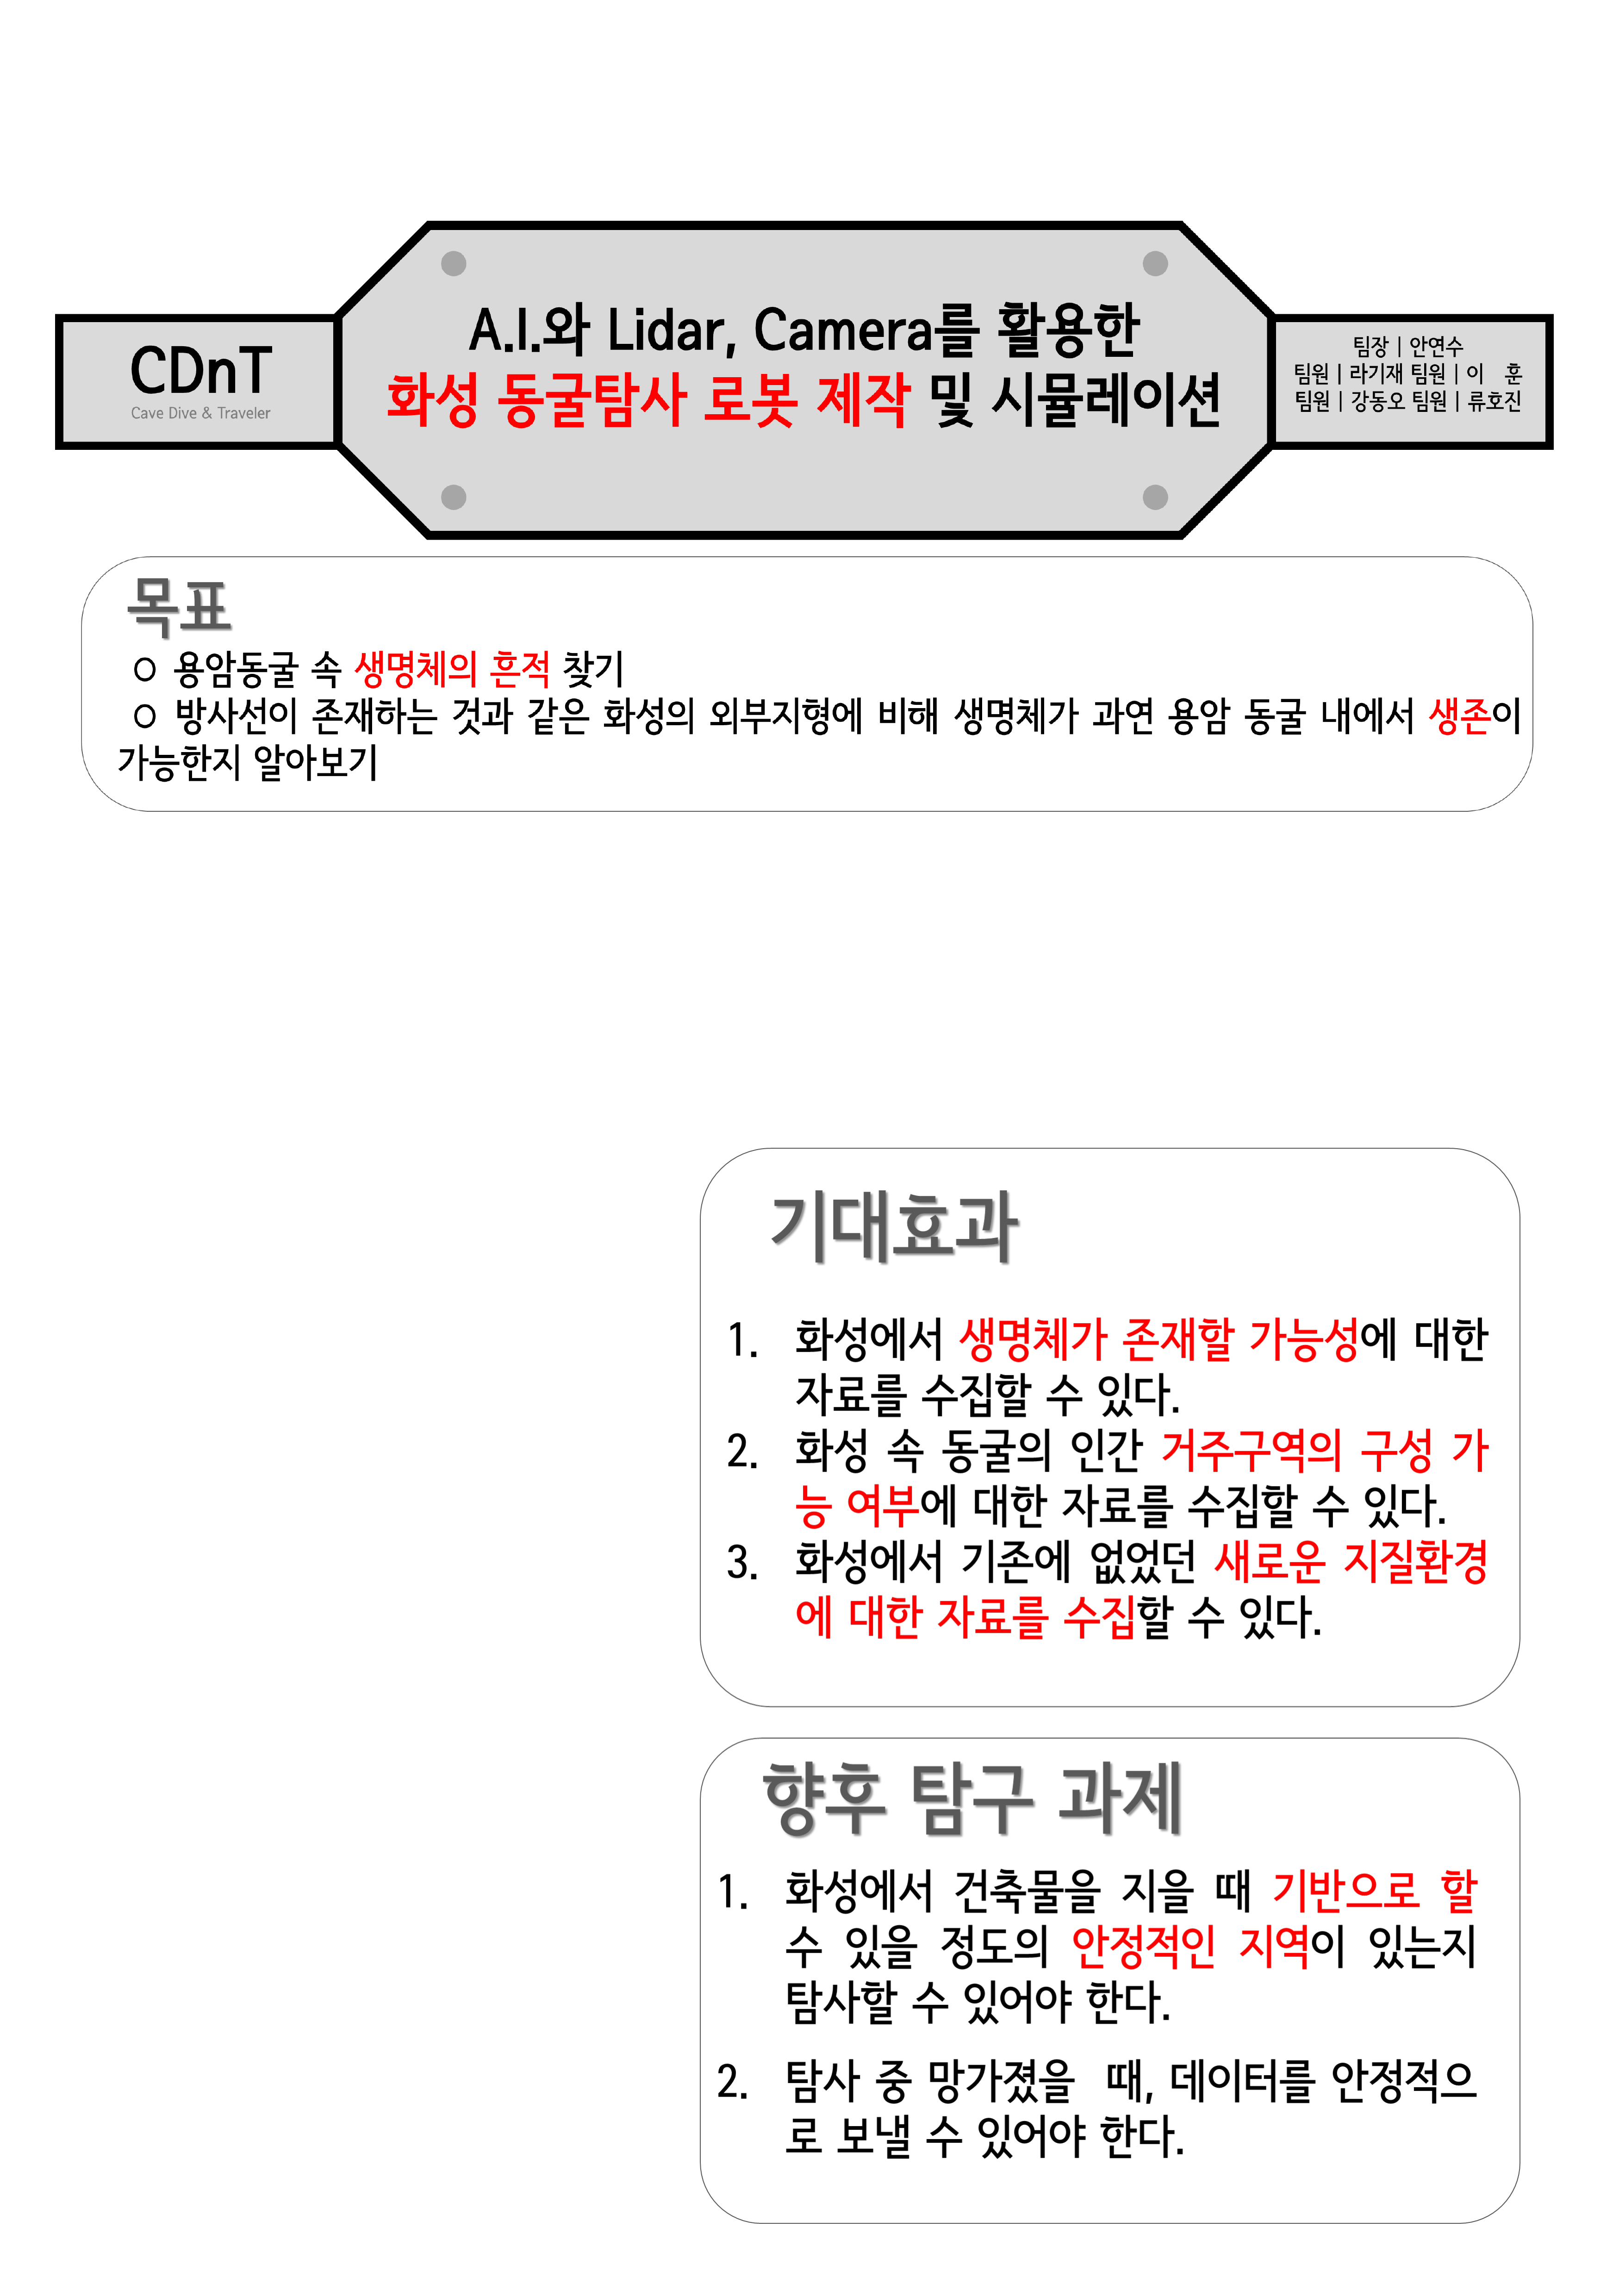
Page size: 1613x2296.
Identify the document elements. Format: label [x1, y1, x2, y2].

picture [681, 1148, 1520, 2224]
picture [0, 221, 1613, 813]
